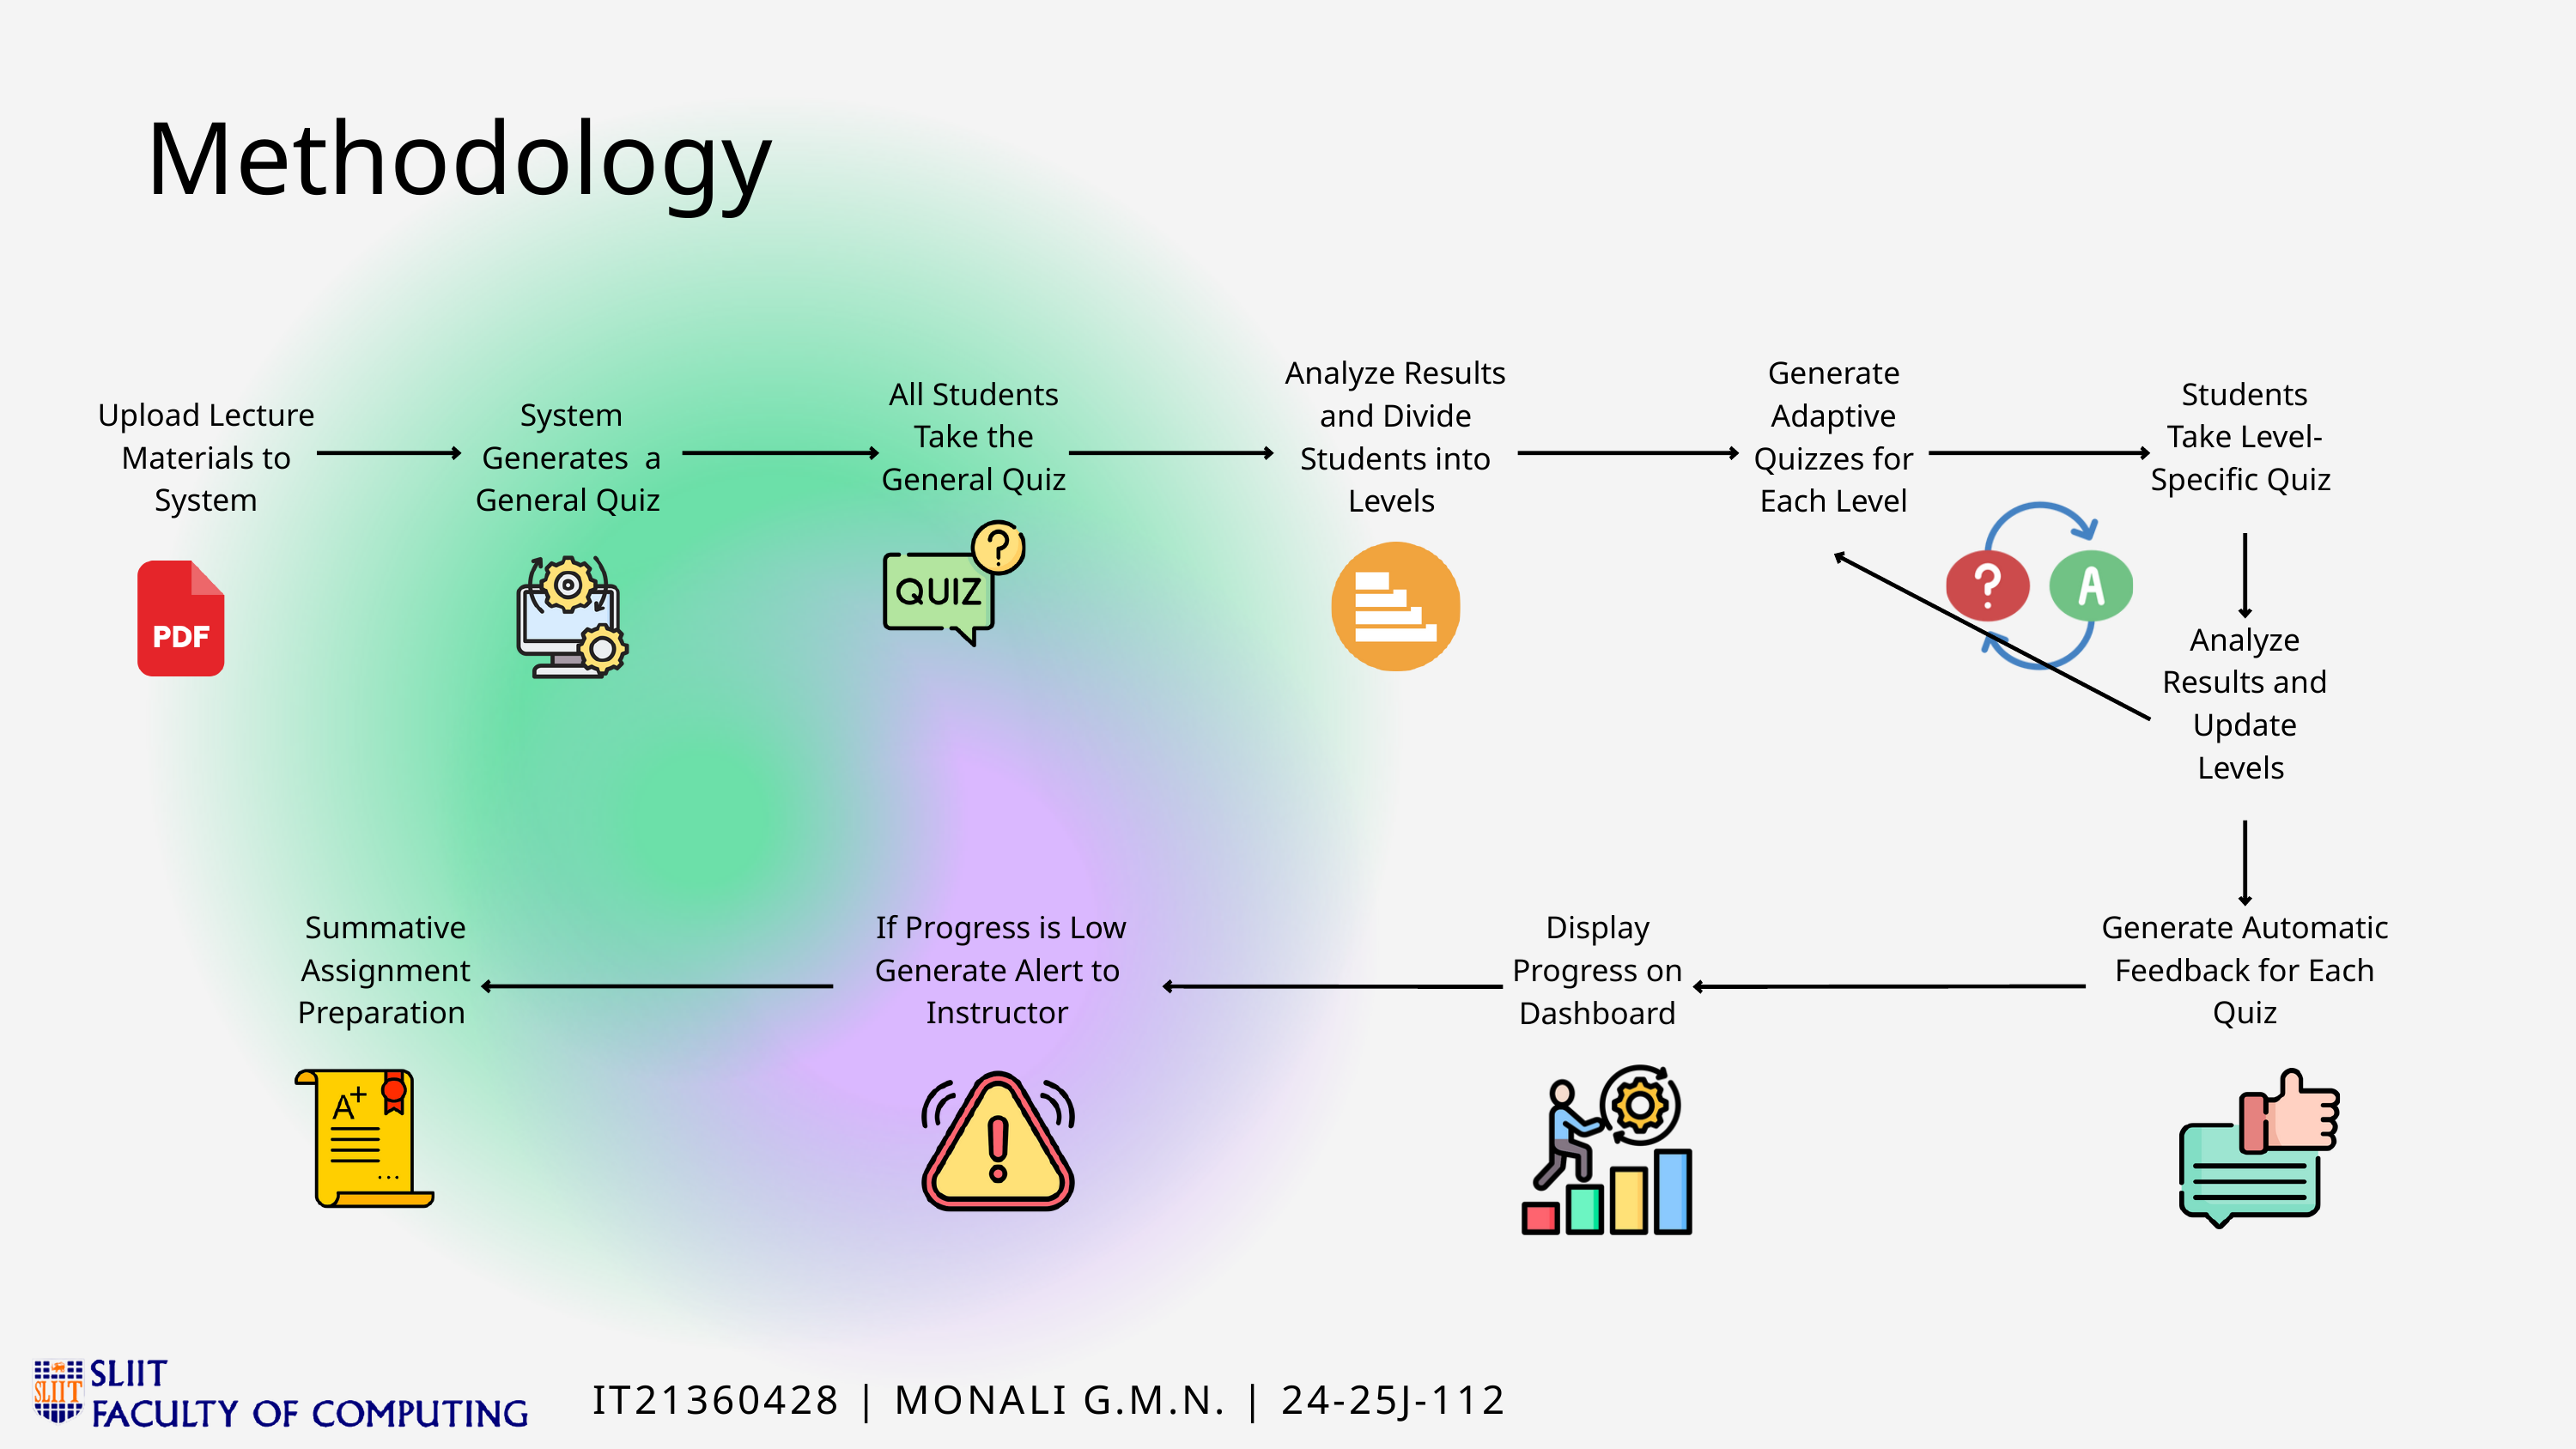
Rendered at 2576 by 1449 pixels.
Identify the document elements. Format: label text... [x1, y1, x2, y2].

text_box [2178, 1068, 2341, 1229]
text_box [883, 540, 1026, 655]
text_box [917, 1060, 1078, 1222]
text_box Analyze Results and Update Levels [2150, 614, 2341, 828]
text_box Summative Assignment Preparation [290, 901, 481, 1073]
text_box Methodology [144, 94, 1518, 215]
text_box System Generates a General Quiz [461, 389, 683, 518]
text_box [509, 554, 635, 680]
text_box [144, 453, 1407, 1342]
text_box [1517, 1060, 1697, 1240]
text_box Display Progress on Dashboard [1503, 902, 1693, 1073]
text_box Analyze Results and Divide Students into Levels [1273, 348, 1518, 561]
text_box Students Take Level-Specific Quiz [2150, 368, 2341, 540]
text_box [1331, 561, 1461, 671]
text_box [295, 1073, 434, 1209]
text_box All Students Take the General Quiz [878, 368, 1069, 540]
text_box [0, 1343, 1518, 1449]
text_box [123, 561, 239, 676]
text_box [1946, 492, 2134, 680]
text_box Generate Automatic Feedback for Each Quiz [2086, 901, 2405, 1073]
text_box [144, 215, 1407, 452]
text_box Generate Adaptive Quizzes for Each Level [1739, 348, 1929, 561]
text_box If Progress is Low Generate Alert to Instructor [833, 901, 1163, 1073]
text_box Upload Lecture Materials to System [95, 389, 317, 518]
text_box [481, 979, 834, 993]
